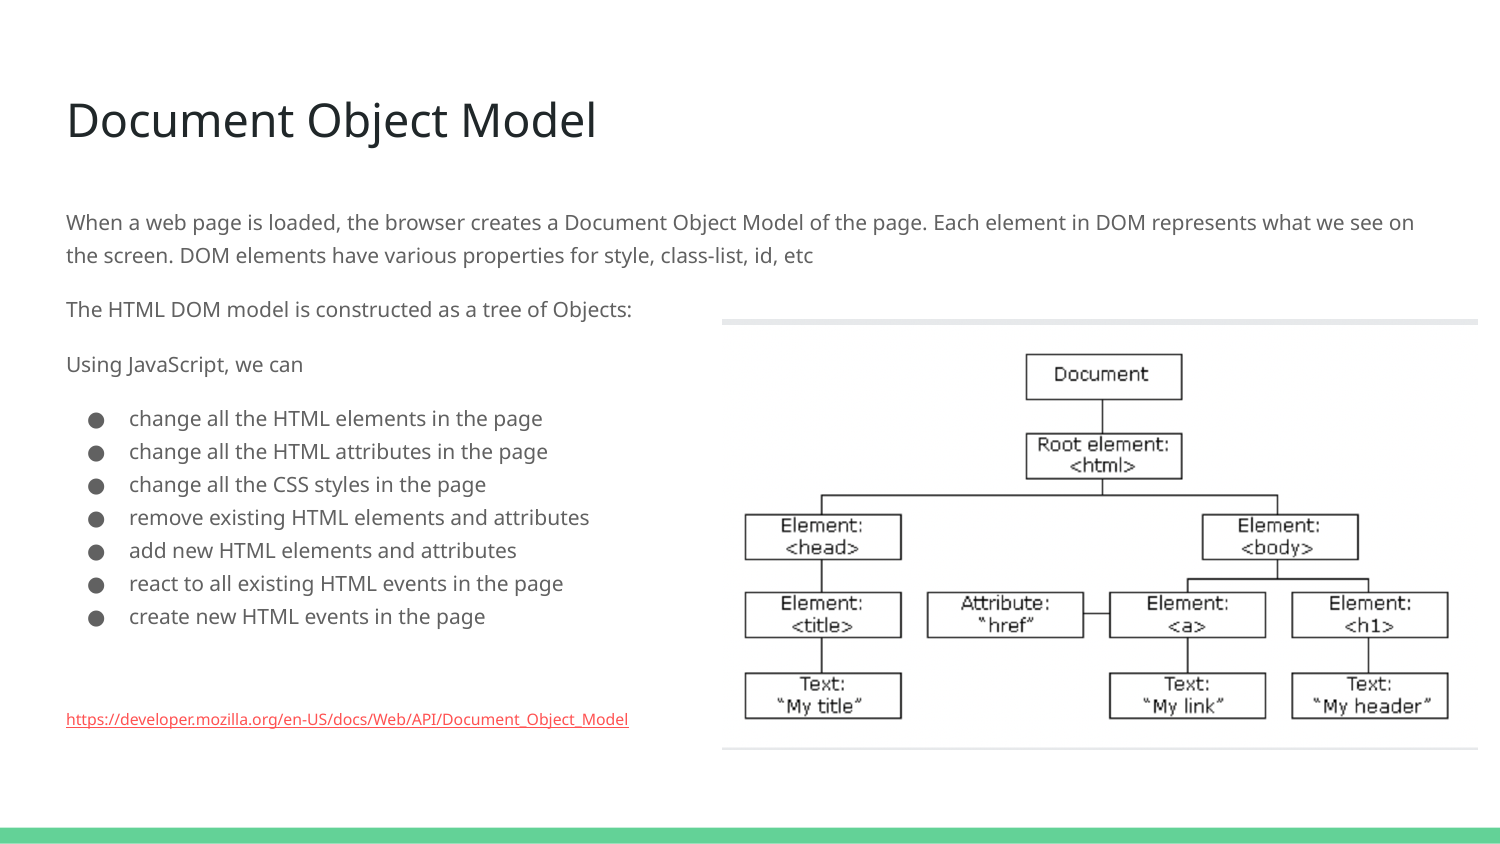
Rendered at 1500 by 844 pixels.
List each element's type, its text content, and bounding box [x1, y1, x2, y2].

picture [721, 319, 1478, 750]
title Document Object Model [51, 72, 1449, 167]
list When a web page is loaded, the browser creates a Document Object Model of the page. Each element in DOM represents what we see on the screen. DOM elements have various properties for style, class-list, id, etc The HTML DOM model is constructed as a tree of Objects: Using JavaScript, we can change all the HTML elements in the page change all the HTML attributes in the page change all the CSS styles in the page remove existing HTML elements and attributes add new HTML elements and attributes react to all existing HTML events in the page create new HTML events in the page https://developer.mozilla.org/en-US/docs/Web/API/Document_Object_Model [51, 189, 1449, 750]
